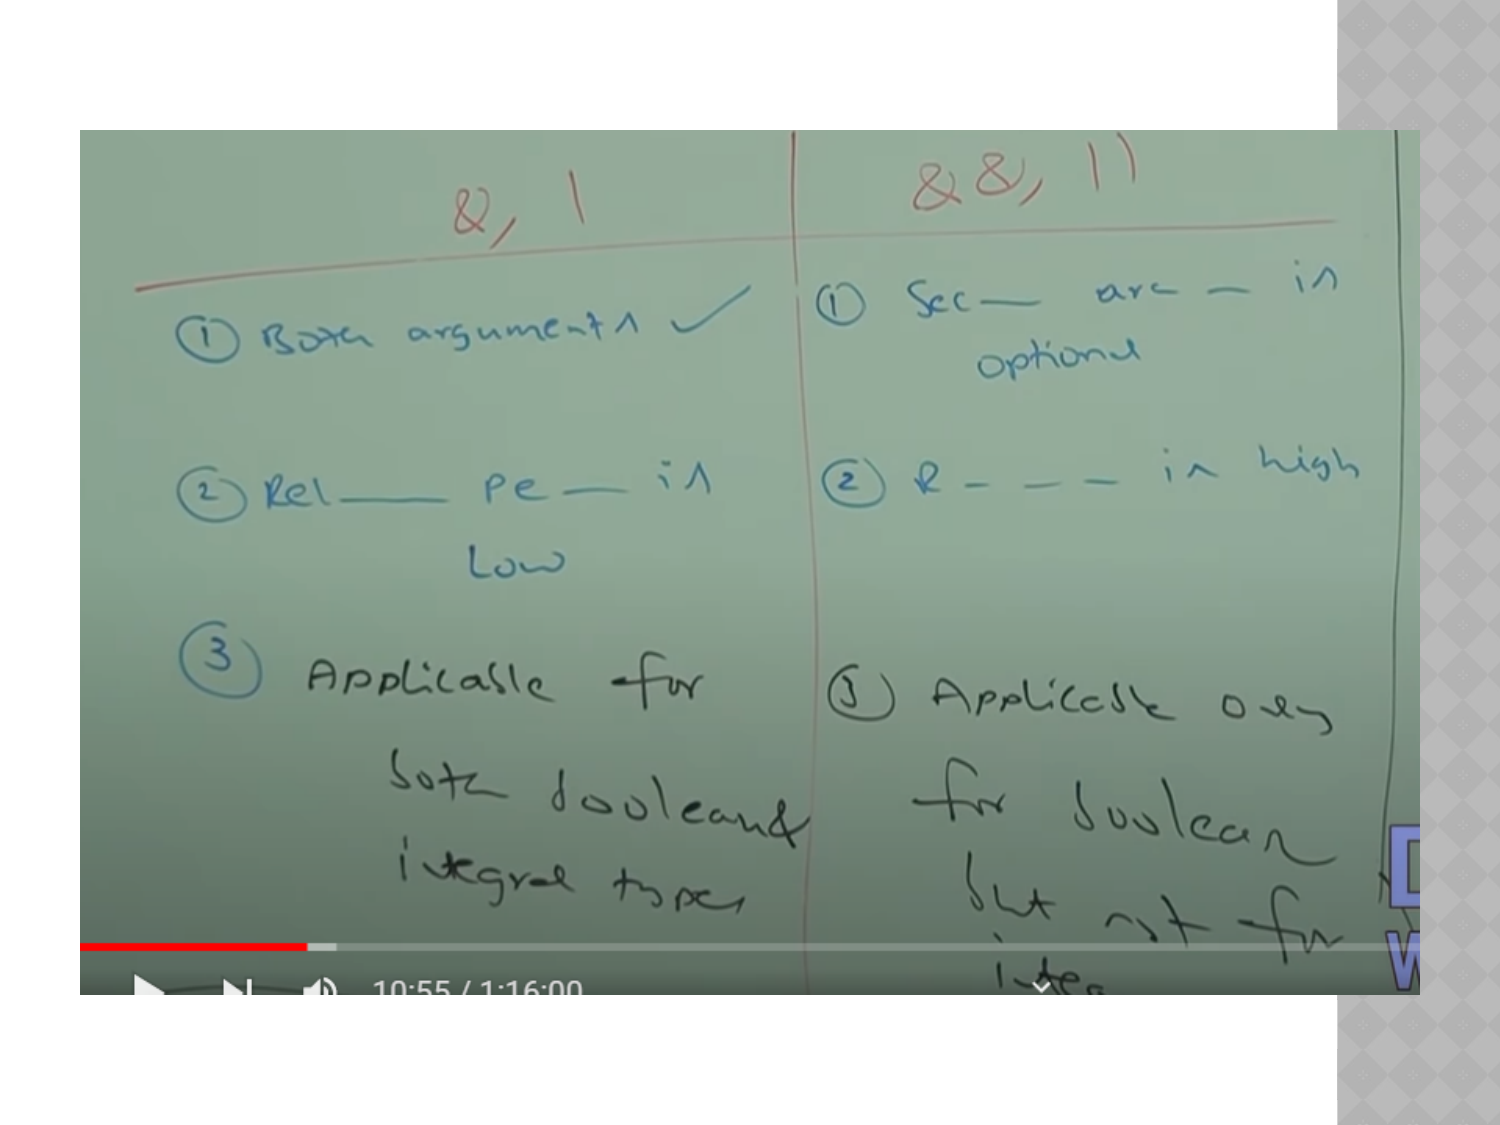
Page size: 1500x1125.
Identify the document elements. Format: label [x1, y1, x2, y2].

picture [80, 130, 1420, 995]
